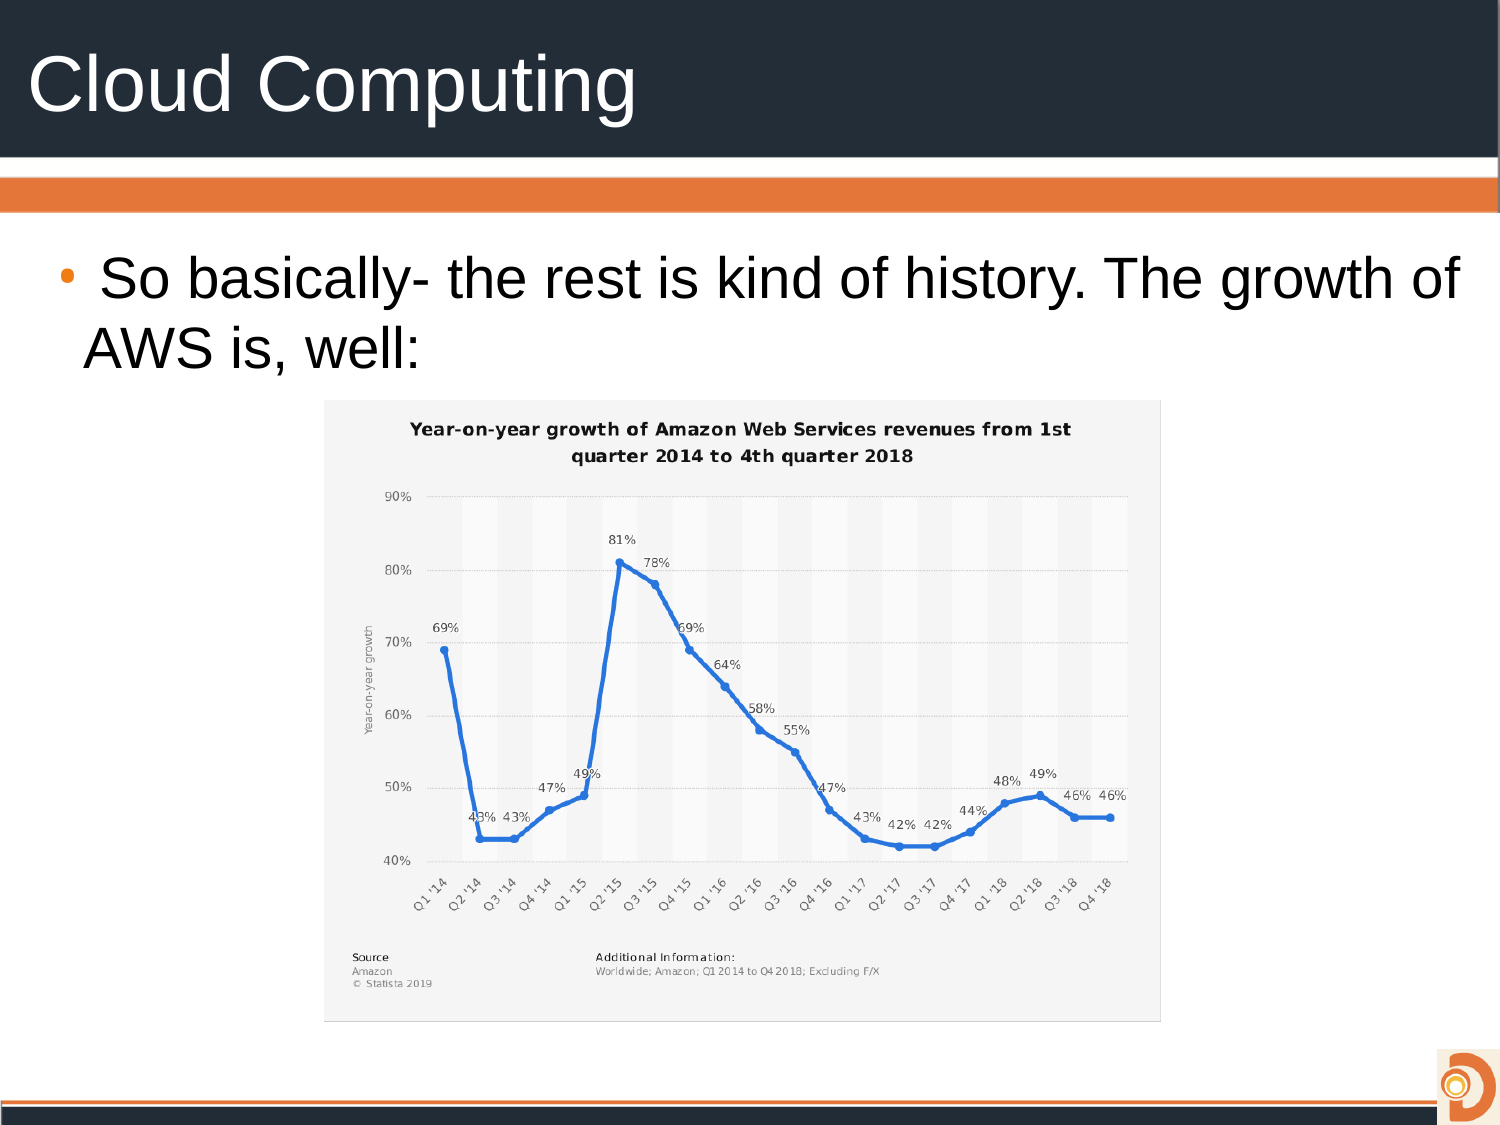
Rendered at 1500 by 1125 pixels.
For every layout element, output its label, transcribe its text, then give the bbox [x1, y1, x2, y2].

picture [2, 1049, 1500, 1125]
list So basically- the rest is kind of history. The growth of AWS is, well: [12, 224, 1488, 1050]
picture [0, 0, 1500, 213]
title Cloud Computing [12, 24, 1488, 136]
picture [323, 400, 1161, 1023]
